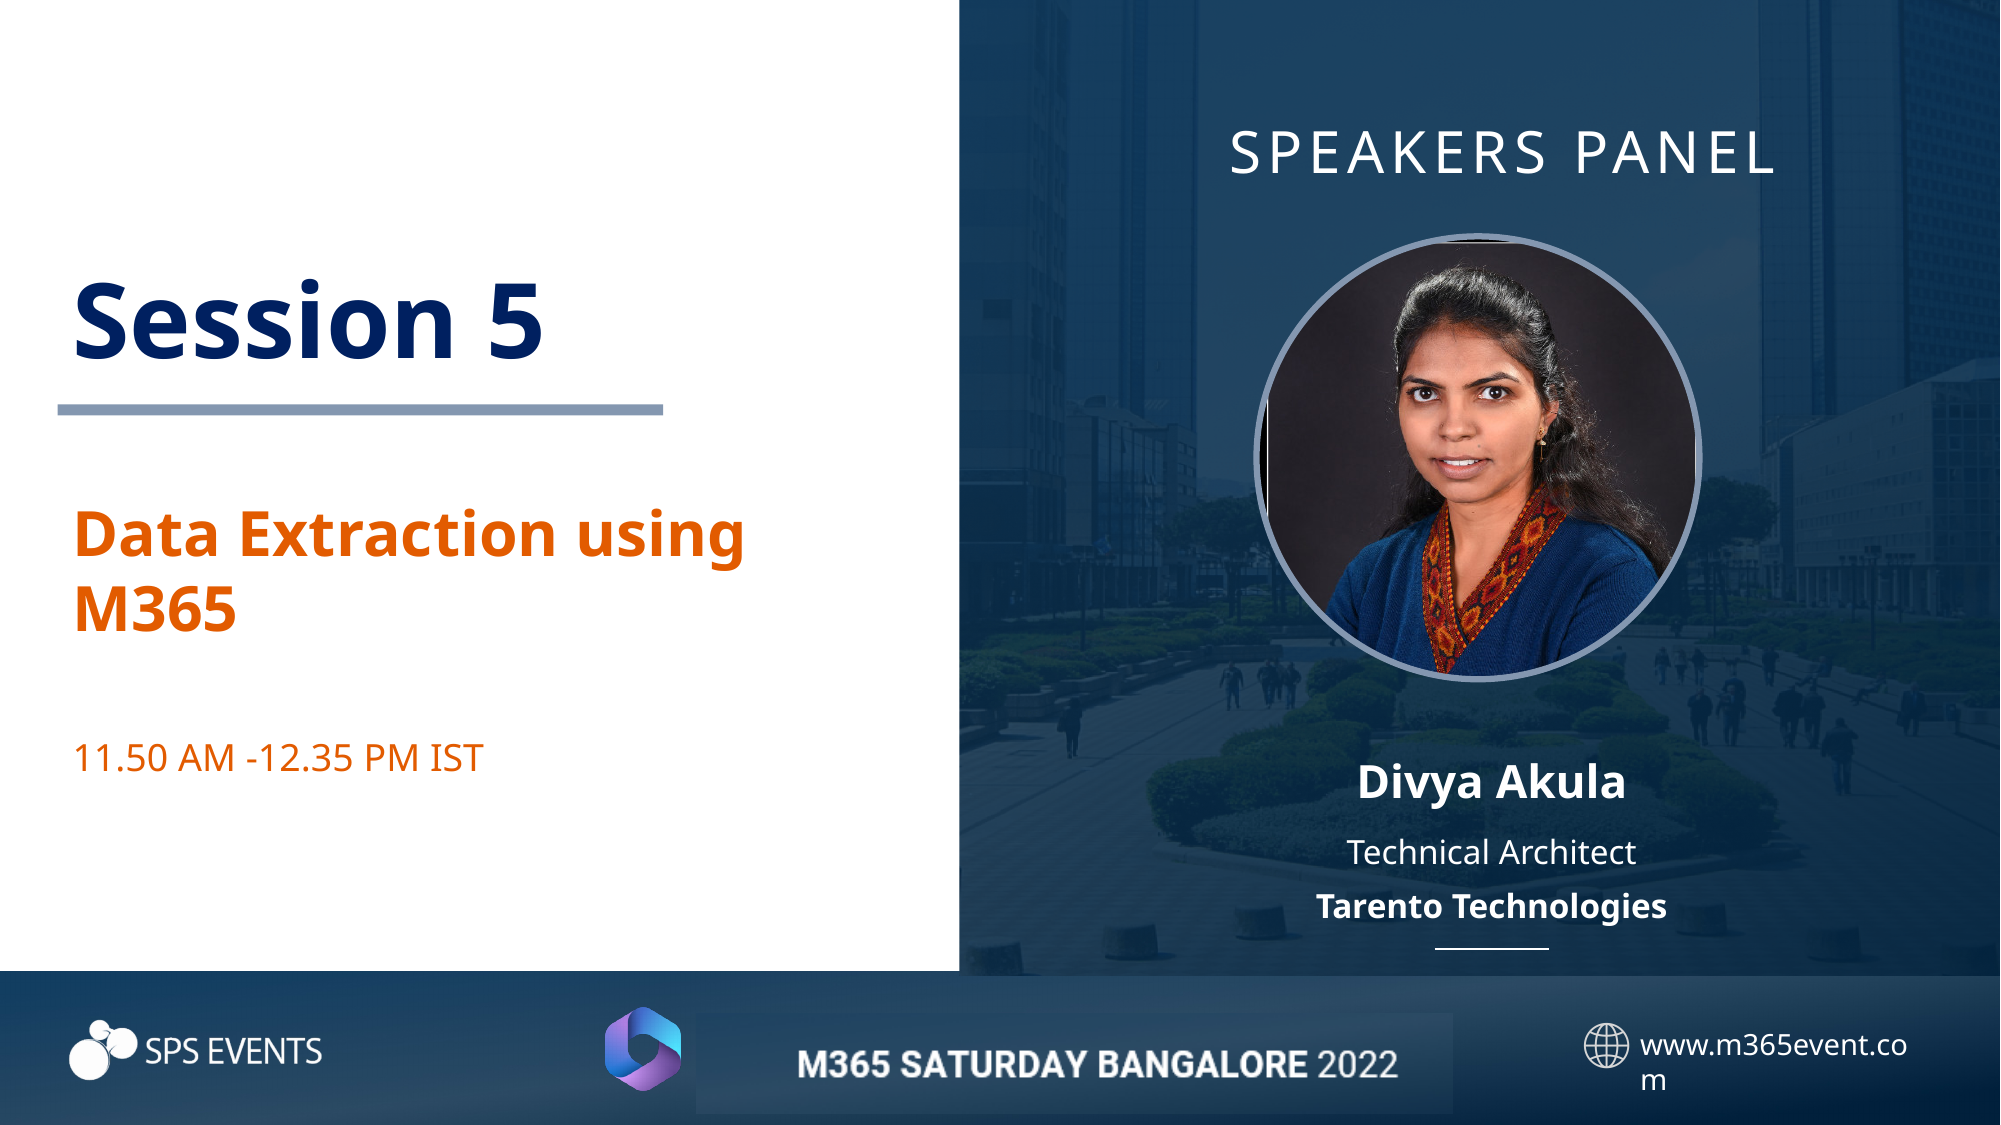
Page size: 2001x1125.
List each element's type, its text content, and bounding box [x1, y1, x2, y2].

text_box Technical Architect [1266, 823, 1718, 877]
text_box Session 5 [57, 61, 908, 380]
picture [0, 0, 2000, 1125]
title SPEAKERS PANEL [1176, 86, 1829, 186]
text_box [57, 403, 664, 416]
text_box 11.50 AM -12.35 PM IST [57, 702, 941, 812]
text_box Divya Akula [1256, 745, 1728, 812]
text_box Data Extraction using M365 [57, 486, 941, 596]
text_box Tarento Technologies [1266, 877, 1718, 931]
